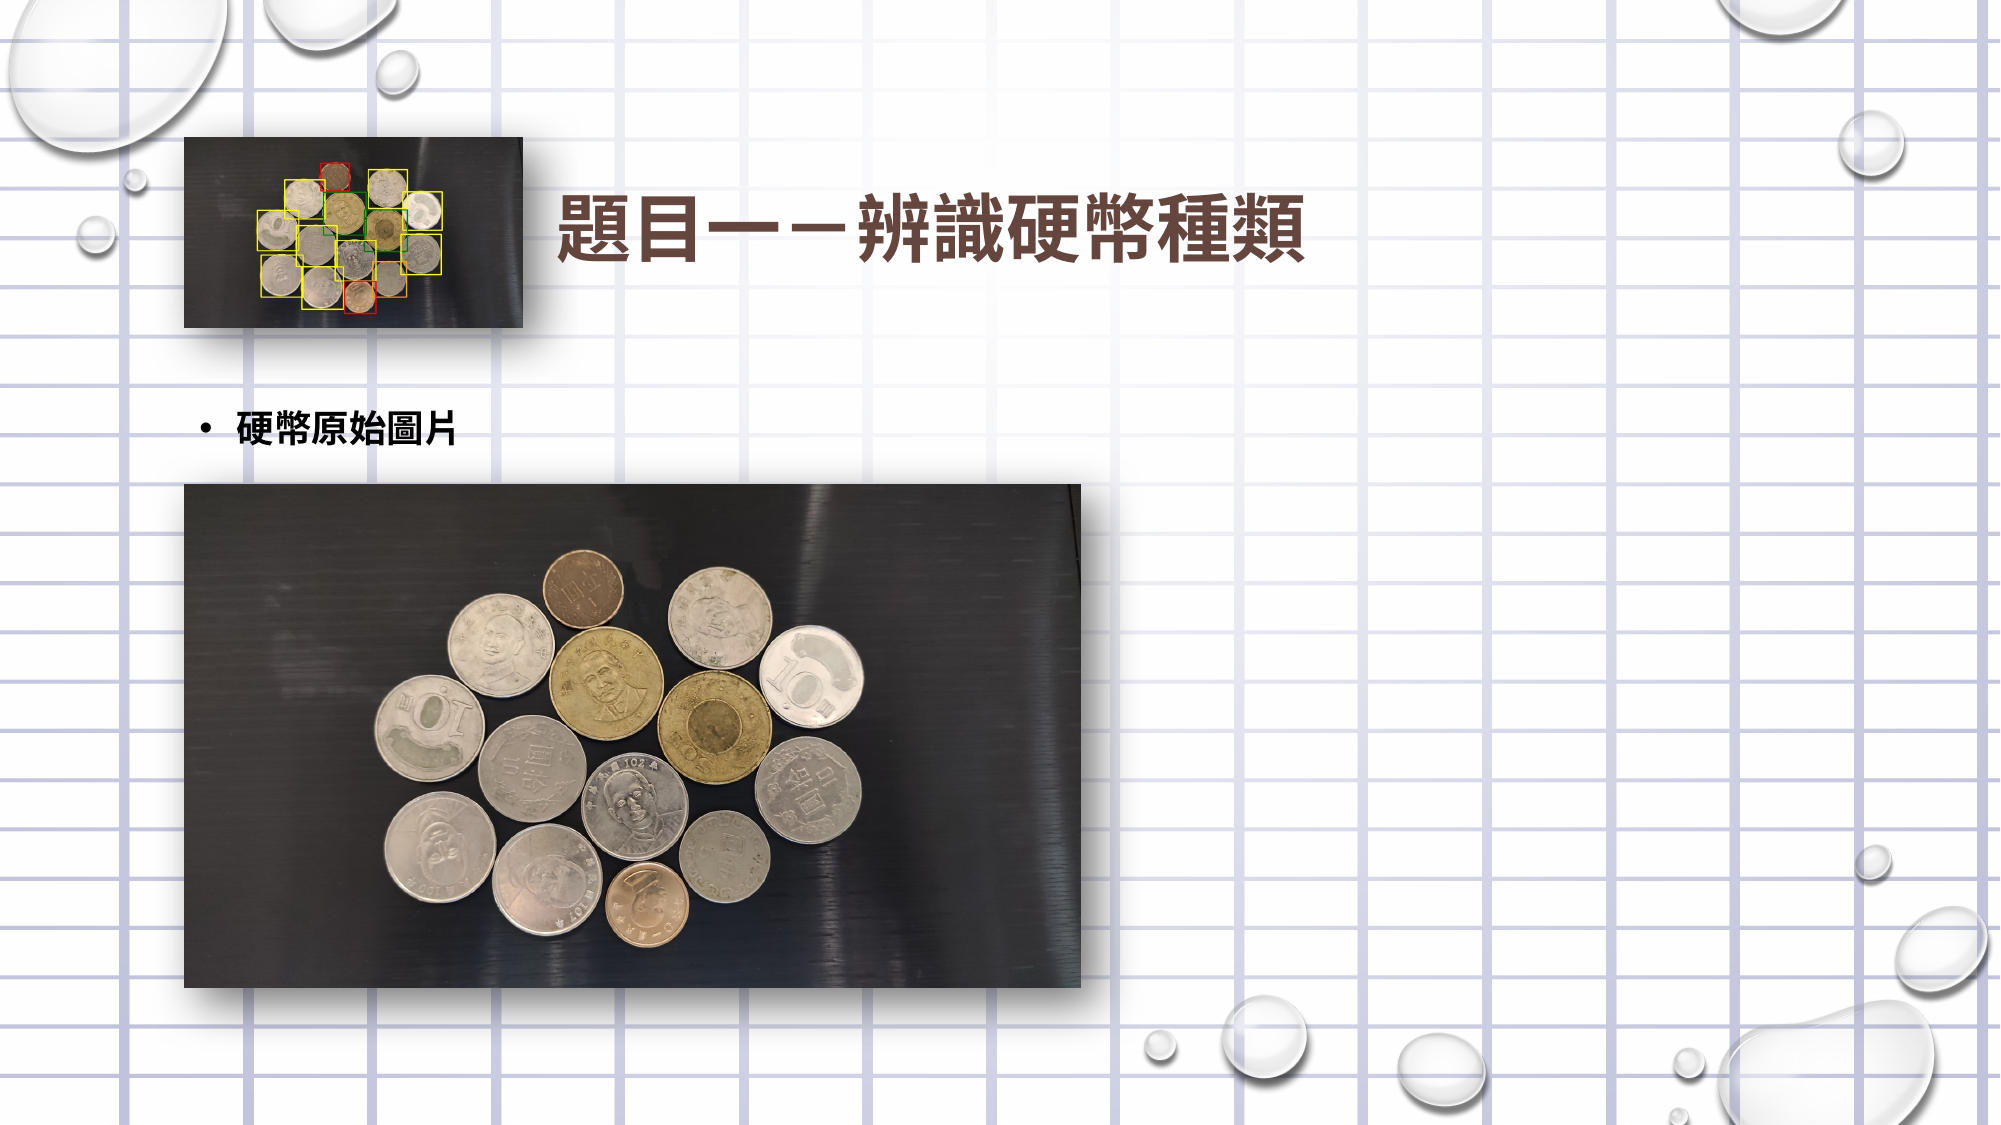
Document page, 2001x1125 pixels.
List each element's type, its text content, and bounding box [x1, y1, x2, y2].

title 題目一－辨識硬幣種類 [149, 101, 1851, 364]
list 硬幣原始圖片 [184, 388, 1885, 950]
picture [0, 0, 2001, 1125]
